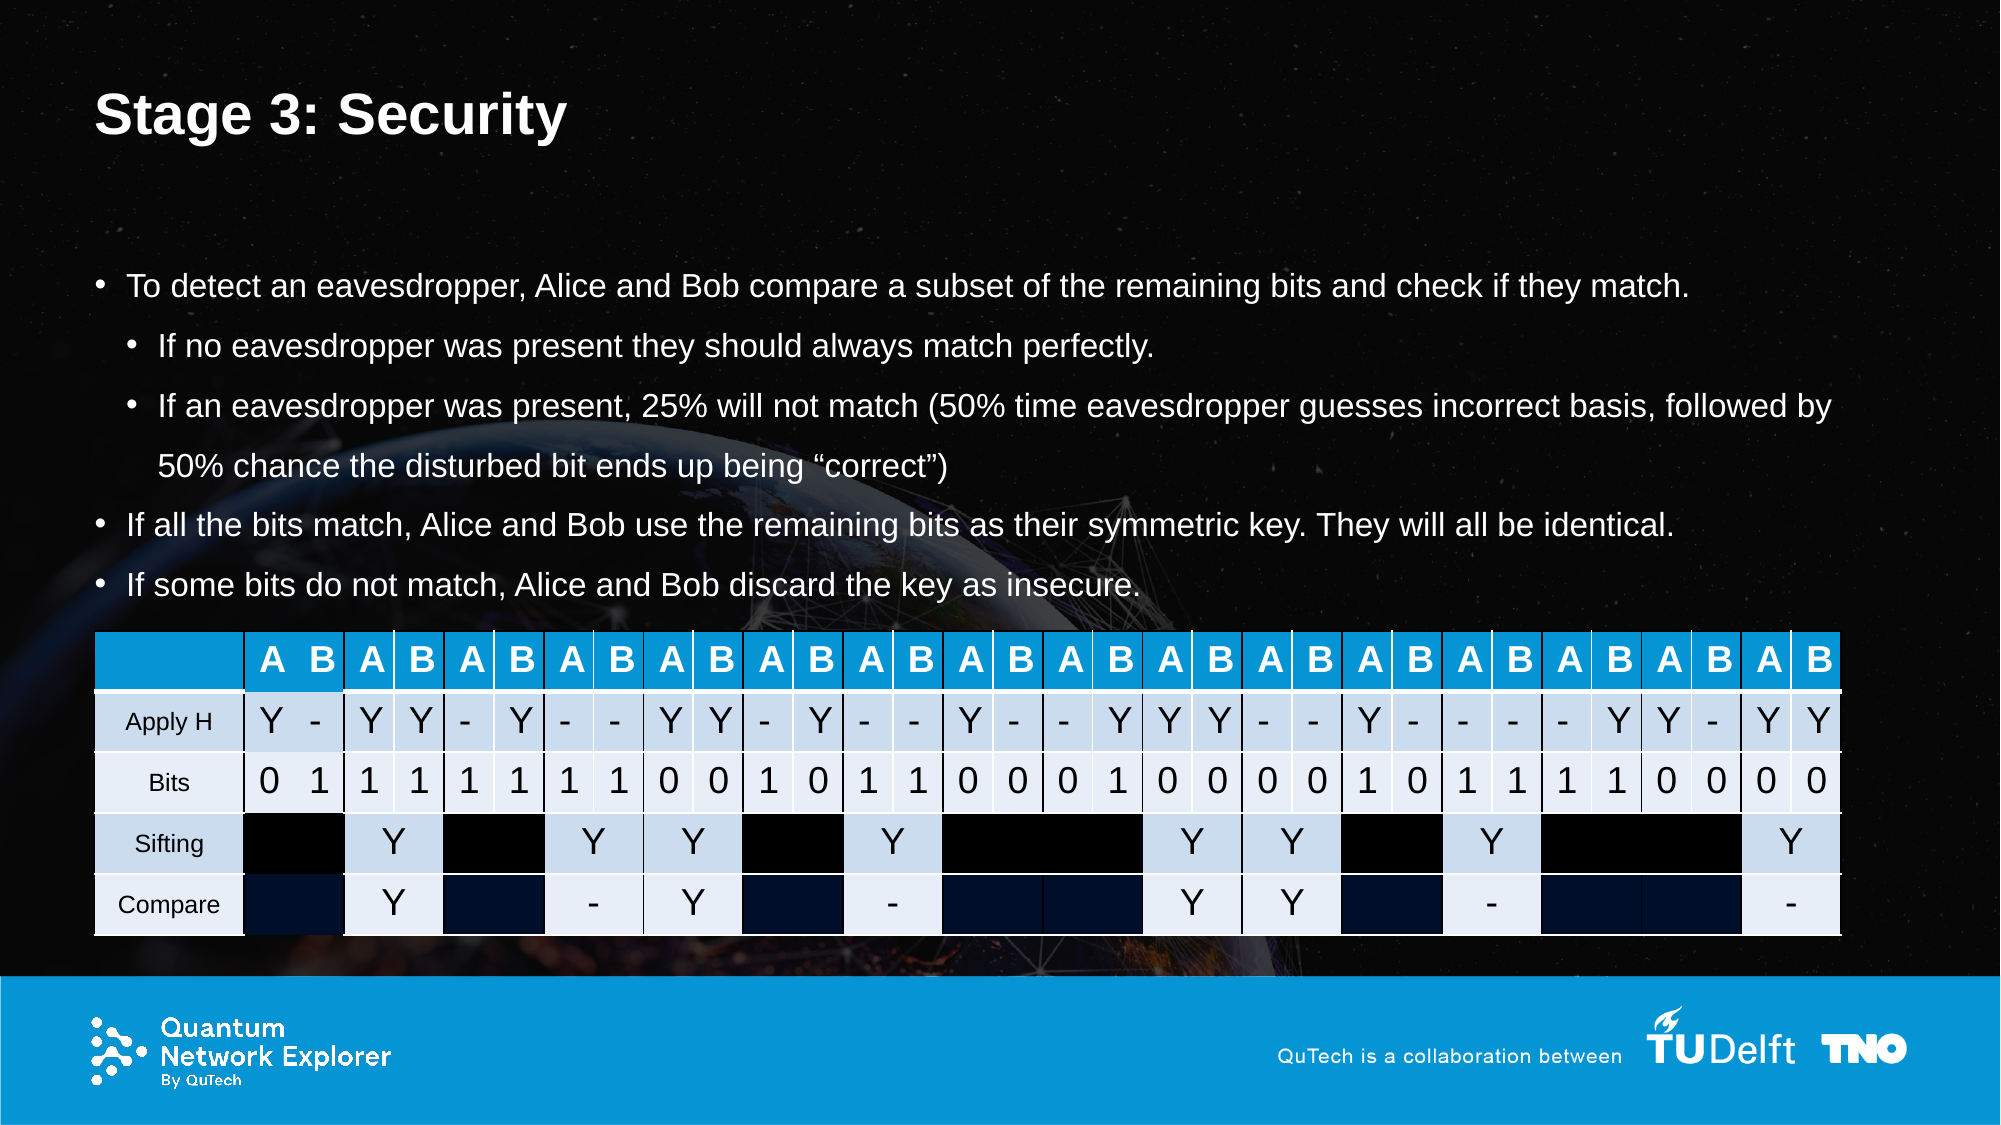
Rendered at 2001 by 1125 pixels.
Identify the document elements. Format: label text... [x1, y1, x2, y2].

picture [1784, 1039, 1794, 1063]
picture [1677, 1035, 1703, 1063]
table_cell - [1393, 694, 1441, 751]
table_cell Y [1443, 814, 1541, 873]
table_cell 1 [894, 753, 942, 812]
table_cell 0 [1792, 753, 1840, 812]
table_cell Y [1193, 694, 1241, 751]
picture [231, 1052, 244, 1065]
table_cell Y [1143, 814, 1241, 873]
table_cell 1 [744, 753, 792, 812]
table_header A [1343, 632, 1391, 689]
table_cell [944, 814, 1042, 873]
table_header B [594, 632, 643, 689]
picture [233, 1019, 242, 1036]
table_header [95, 632, 243, 689]
table_cell - [1443, 694, 1491, 751]
picture [185, 1023, 197, 1036]
picture [209, 1052, 228, 1065]
table_cell 0 [1692, 753, 1740, 812]
picture [1647, 1035, 1672, 1062]
picture [316, 1052, 328, 1070]
picture [1308, 1049, 1318, 1062]
picture [1487, 1053, 1492, 1062]
table_cell 1 [294, 752, 343, 813]
picture [1496, 1051, 1500, 1061]
table_cell 1 [1093, 753, 1142, 812]
table_cell [445, 814, 543, 873]
table_header A [445, 632, 493, 689]
picture [263, 1023, 283, 1036]
table_cell Y [245, 692, 294, 752]
table_header A [1543, 632, 1591, 689]
table_cell 0 [1044, 753, 1092, 812]
table_cell - [1044, 694, 1092, 751]
table_cell [1343, 875, 1441, 934]
table_header A [644, 632, 692, 689]
table_cell - [1243, 694, 1291, 751]
picture [223, 1023, 230, 1036]
picture [1739, 1043, 1756, 1063]
table_header B [294, 632, 343, 692]
table_cell Y [495, 694, 543, 751]
table_cell 1 [1443, 753, 1491, 812]
picture [196, 1048, 205, 1065]
table_header B [395, 632, 443, 689]
table_cell [1044, 814, 1142, 873]
picture [218, 1023, 222, 1036]
table_cell 0 [1243, 753, 1291, 812]
table_cell Y [794, 694, 842, 751]
picture [1769, 1035, 1781, 1062]
table_cell Y [1792, 694, 1840, 751]
table_cell Y [1143, 694, 1191, 751]
table_cell Y [345, 875, 443, 934]
table_cell [1543, 814, 1641, 873]
table_cell Y [644, 694, 692, 751]
table_header A [345, 632, 393, 689]
picture [1452, 1049, 1458, 1062]
table_cell - [594, 694, 643, 751]
table_cell 0 [694, 753, 742, 812]
table_cell 0 [994, 753, 1042, 812]
table_cell Y [345, 694, 393, 751]
table_cell 0 [644, 753, 692, 812]
picture [284, 1047, 296, 1065]
picture [246, 1023, 253, 1036]
table_cell 1 [495, 753, 543, 812]
picture [339, 1052, 352, 1065]
title Stage 3: Security [94, 80, 1843, 148]
table_header A [844, 632, 892, 689]
table_header B [1592, 632, 1641, 689]
picture [383, 1052, 387, 1065]
table_cell [1642, 875, 1740, 934]
table_cell - [1742, 875, 1840, 934]
table_cell Y [545, 814, 643, 873]
table_cell 1 [345, 753, 393, 812]
table_cell [744, 814, 842, 873]
table_cell Y [644, 814, 742, 873]
picture [1541, 1049, 1546, 1062]
table_cell 0 [1293, 753, 1341, 812]
table_header B [694, 632, 742, 689]
table_cell - [1692, 694, 1740, 751]
table_cell - [1293, 694, 1341, 751]
table_header A [245, 632, 294, 692]
table_cell 0 [1642, 753, 1691, 812]
table_cell Y [1243, 814, 1341, 873]
table_cell Y [1642, 694, 1691, 751]
table_cell [1044, 875, 1142, 934]
table_cell Y [1093, 694, 1142, 751]
table_cell Y [1592, 694, 1641, 751]
table_cell 1 [1343, 753, 1391, 812]
picture [202, 1023, 214, 1036]
picture [181, 1052, 193, 1065]
table_header A [545, 632, 593, 689]
table_cell Y [1742, 694, 1790, 751]
list To detect an eavesdropper, Alice and Bob compare a subset of the remaining bits and check if they match. If no eavesdropper was present they should always match perfectly. If an eavesdropper was present, 25% will not match (50% time eavesdropper guesses incorrect basis, followed by 50% chance the disturbed bit ends up being “correct”) If all the bits match, Alice and Bob use the remaining bits as their symmetric key. They will all be identical. If some bits do not match, Alice and Bob discard the key as insecure. [94, 244, 1843, 933]
picture [92, 1075, 101, 1085]
table_cell 1 [1543, 753, 1591, 812]
table_header B [894, 632, 942, 689]
picture [356, 1052, 363, 1065]
table_cell [245, 813, 343, 874]
table_header A [1243, 632, 1291, 689]
table_cell Y [1143, 875, 1241, 934]
table_header B [1692, 632, 1740, 689]
table_cell - [1493, 694, 1541, 751]
picture [300, 1052, 311, 1065]
table_cell - [844, 694, 892, 751]
table_cell [445, 875, 543, 934]
table_cell Bits [95, 753, 243, 812]
table_header A [1443, 632, 1491, 689]
table_header B [1193, 632, 1241, 689]
table_cell Compare [95, 875, 243, 934]
table_cell 0 [1742, 753, 1790, 812]
picture [1655, 1011, 1677, 1031]
table_cell 1 [1493, 753, 1541, 812]
picture [1822, 1034, 1906, 1063]
table_cell 1 [395, 753, 443, 812]
table_cell - [545, 694, 593, 751]
picture [162, 1018, 182, 1037]
picture [92, 1018, 101, 1027]
table_cell 1 [1592, 753, 1641, 812]
table_cell - [1543, 694, 1591, 751]
picture [0, 0, 2001, 976]
table_header A [1642, 632, 1691, 689]
table_cell - [294, 692, 343, 752]
table_cell 0 [1143, 753, 1191, 812]
picture [234, 1075, 238, 1085]
table_cell Y [1343, 694, 1391, 751]
table_cell Y [1742, 814, 1840, 873]
table_header A [1742, 632, 1790, 689]
table_cell Y [944, 694, 992, 751]
table_cell [744, 875, 842, 934]
table_cell - [545, 875, 643, 934]
table_cell Apply H [95, 694, 243, 751]
table_header B [794, 632, 842, 689]
table_header B [1293, 632, 1341, 689]
picture [248, 1052, 256, 1065]
picture [1712, 1035, 1734, 1062]
picture [92, 1047, 131, 1066]
picture [137, 1047, 146, 1056]
picture [366, 1052, 378, 1065]
table_cell Y [844, 814, 942, 873]
table_cell [245, 874, 343, 935]
table_cell - [994, 694, 1042, 751]
table_header B [1393, 632, 1441, 689]
table_cell 0 [245, 752, 294, 813]
table_cell Y [694, 694, 742, 751]
table_cell [1343, 814, 1441, 873]
table_cell Sifting [95, 814, 243, 873]
table_cell 0 [794, 753, 842, 812]
table_cell - [1443, 875, 1541, 934]
table_header B [1792, 632, 1840, 689]
table_cell 1 [594, 753, 643, 812]
table_header B [994, 632, 1042, 689]
table_cell 0 [944, 753, 992, 812]
table_cell 0 [1193, 753, 1241, 812]
table_cell [1642, 814, 1740, 873]
table_header A [744, 632, 792, 689]
table_cell Y [345, 814, 443, 873]
picture [254, 1023, 258, 1036]
table_header B [1093, 632, 1142, 689]
picture [107, 1028, 131, 1046]
table_header B [1493, 632, 1541, 689]
table_cell Y [395, 694, 443, 751]
table_cell 1 [545, 753, 593, 812]
table_cell Y [644, 875, 742, 934]
table_cell 1 [445, 753, 493, 812]
picture [261, 1046, 271, 1065]
table_cell - [894, 694, 942, 751]
picture [92, 1037, 101, 1046]
table_cell 0 [1393, 753, 1441, 812]
table_header A [944, 632, 992, 689]
table_cell - [744, 694, 792, 751]
table_header B [495, 632, 543, 689]
picture [107, 1066, 116, 1075]
table_cell - [445, 694, 493, 751]
table_header A [1143, 632, 1191, 689]
table_cell Y [1243, 875, 1341, 934]
table_header A [1044, 632, 1092, 689]
table_cell [944, 875, 1042, 934]
table_cell 1 [844, 753, 892, 812]
table_cell - [844, 875, 942, 934]
picture [163, 1047, 177, 1065]
table_cell [1543, 875, 1641, 934]
